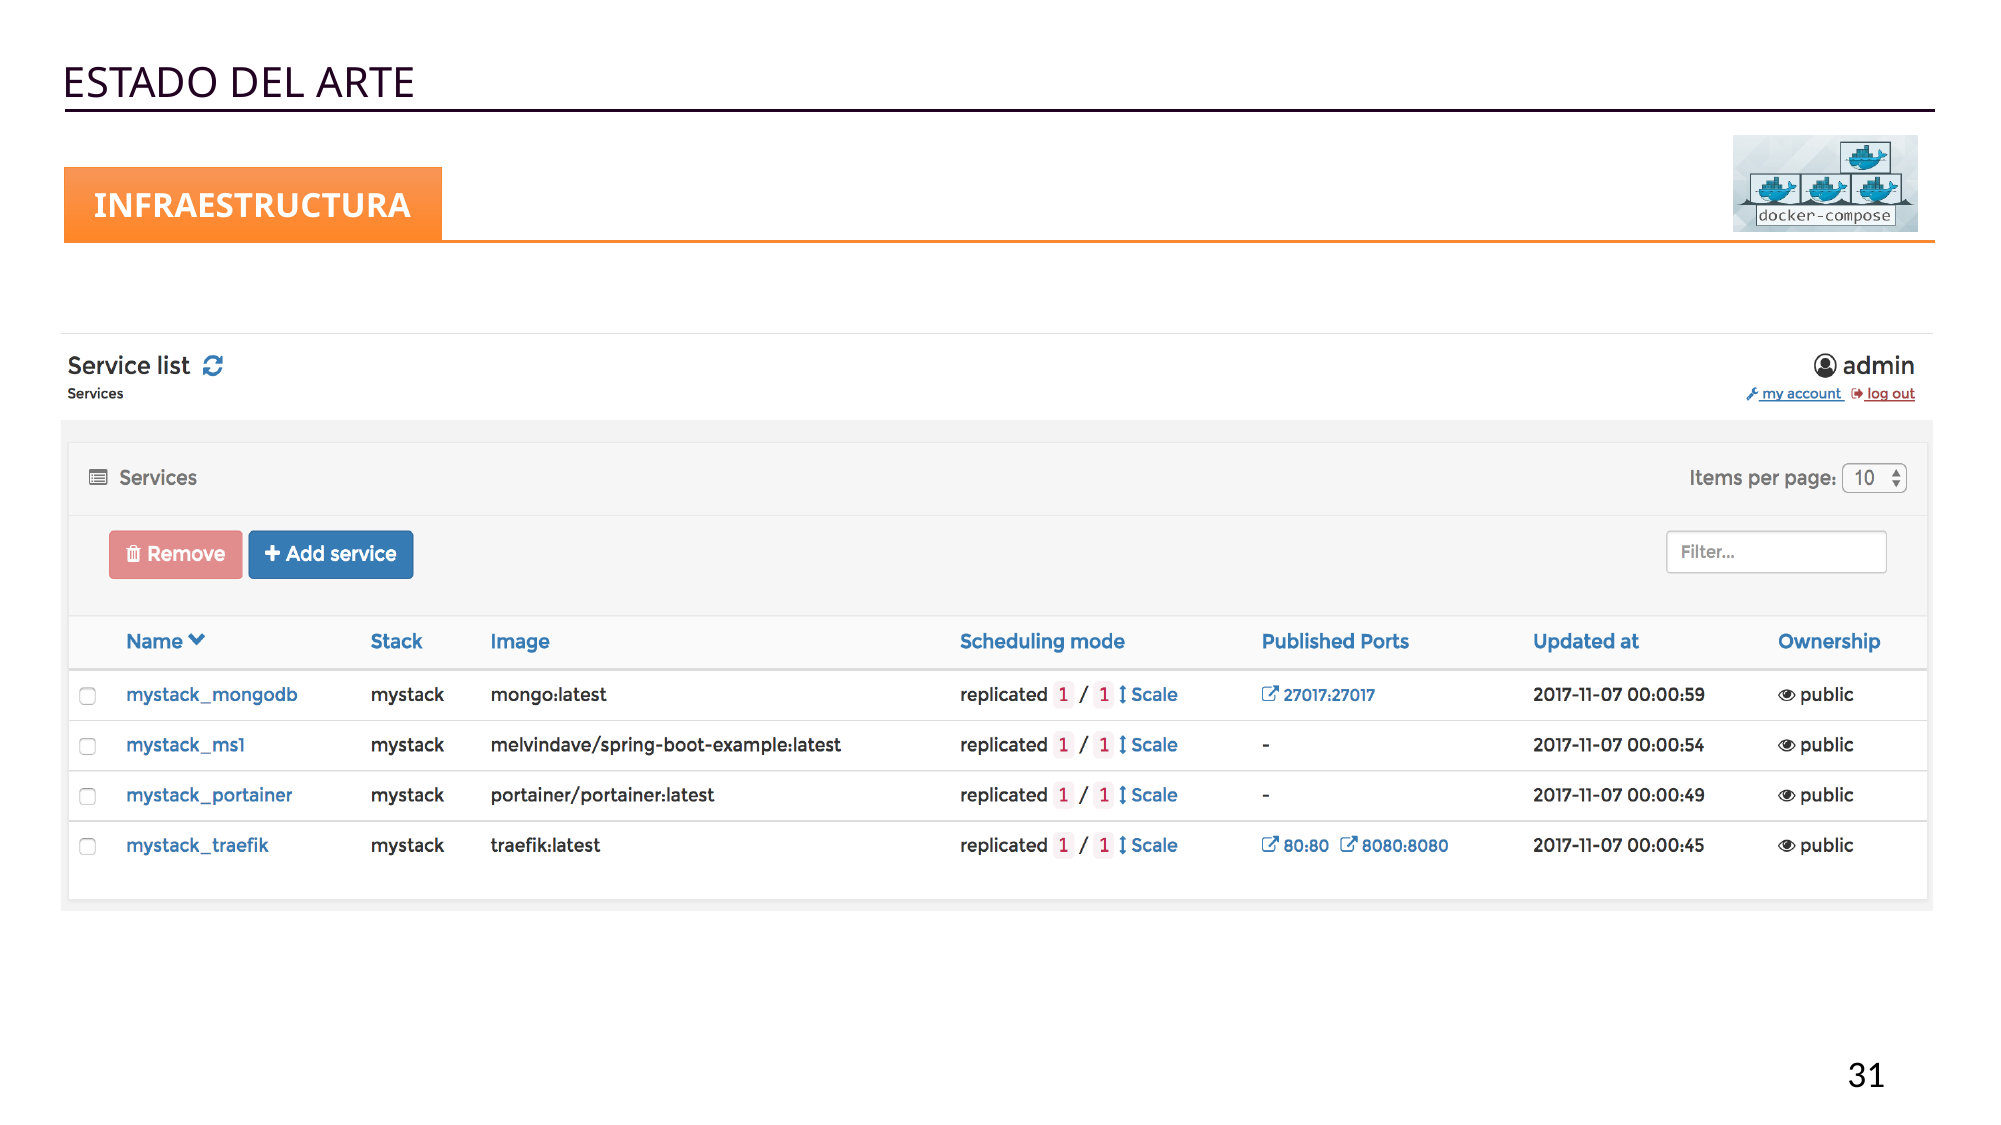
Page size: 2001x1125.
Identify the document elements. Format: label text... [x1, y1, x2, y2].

list ESTADO DEL ARTE [47, 54, 1953, 117]
picture [1733, 135, 1918, 232]
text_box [64, 167, 1936, 242]
slide_number 31 [1433, 1042, 1900, 1103]
picture [60, 333, 1934, 911]
